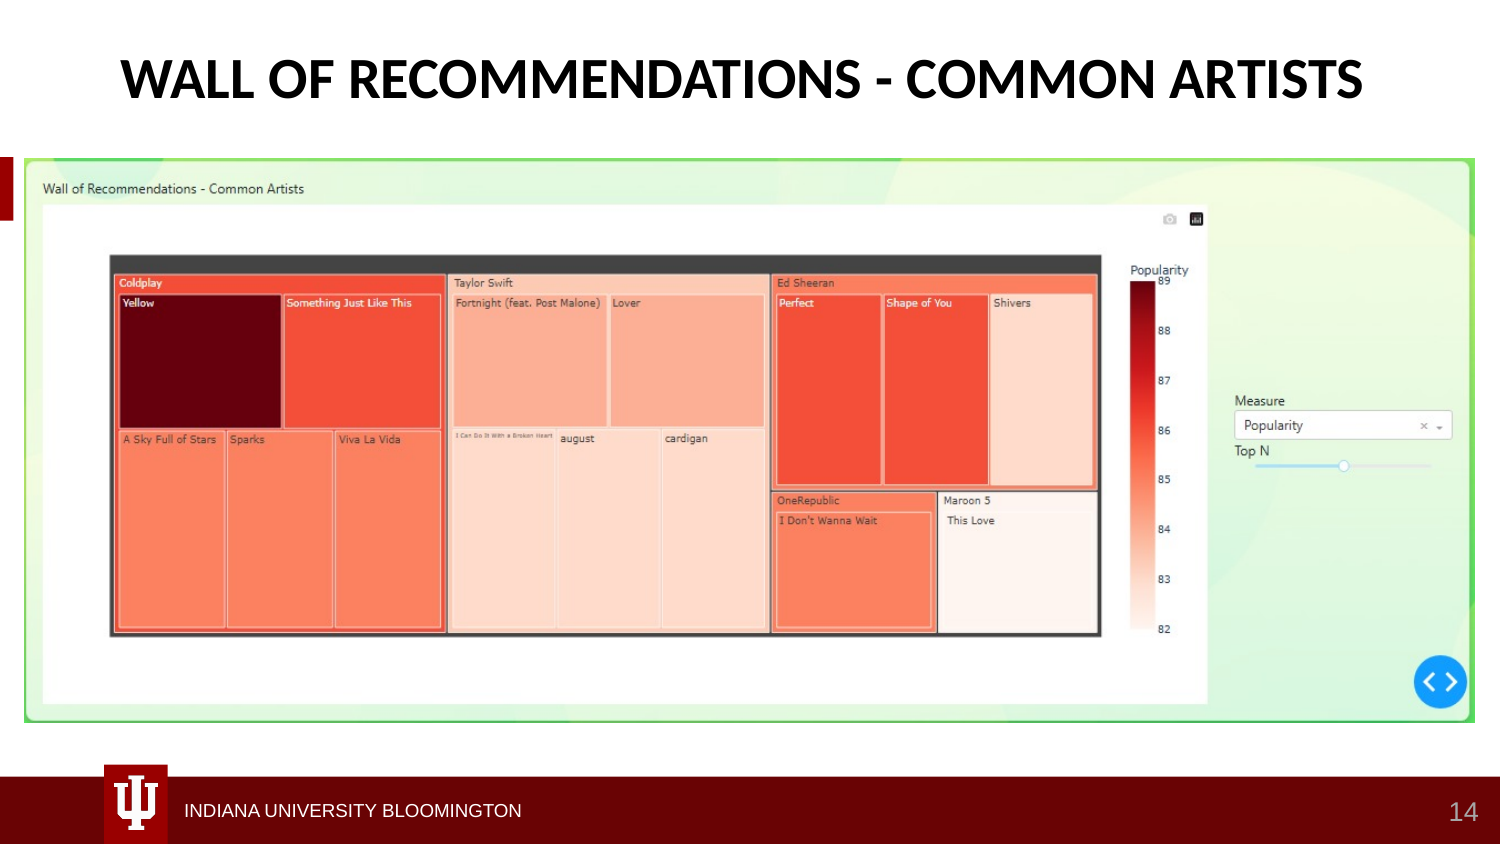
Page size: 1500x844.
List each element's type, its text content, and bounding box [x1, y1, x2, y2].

title WALL OF RECOMMENDATIONS - COMMON ARTISTS [86, 18, 1400, 134]
picture [114, 775, 158, 830]
picture [24, 157, 1476, 723]
slide_number ‹#› [1403, 779, 1494, 844]
